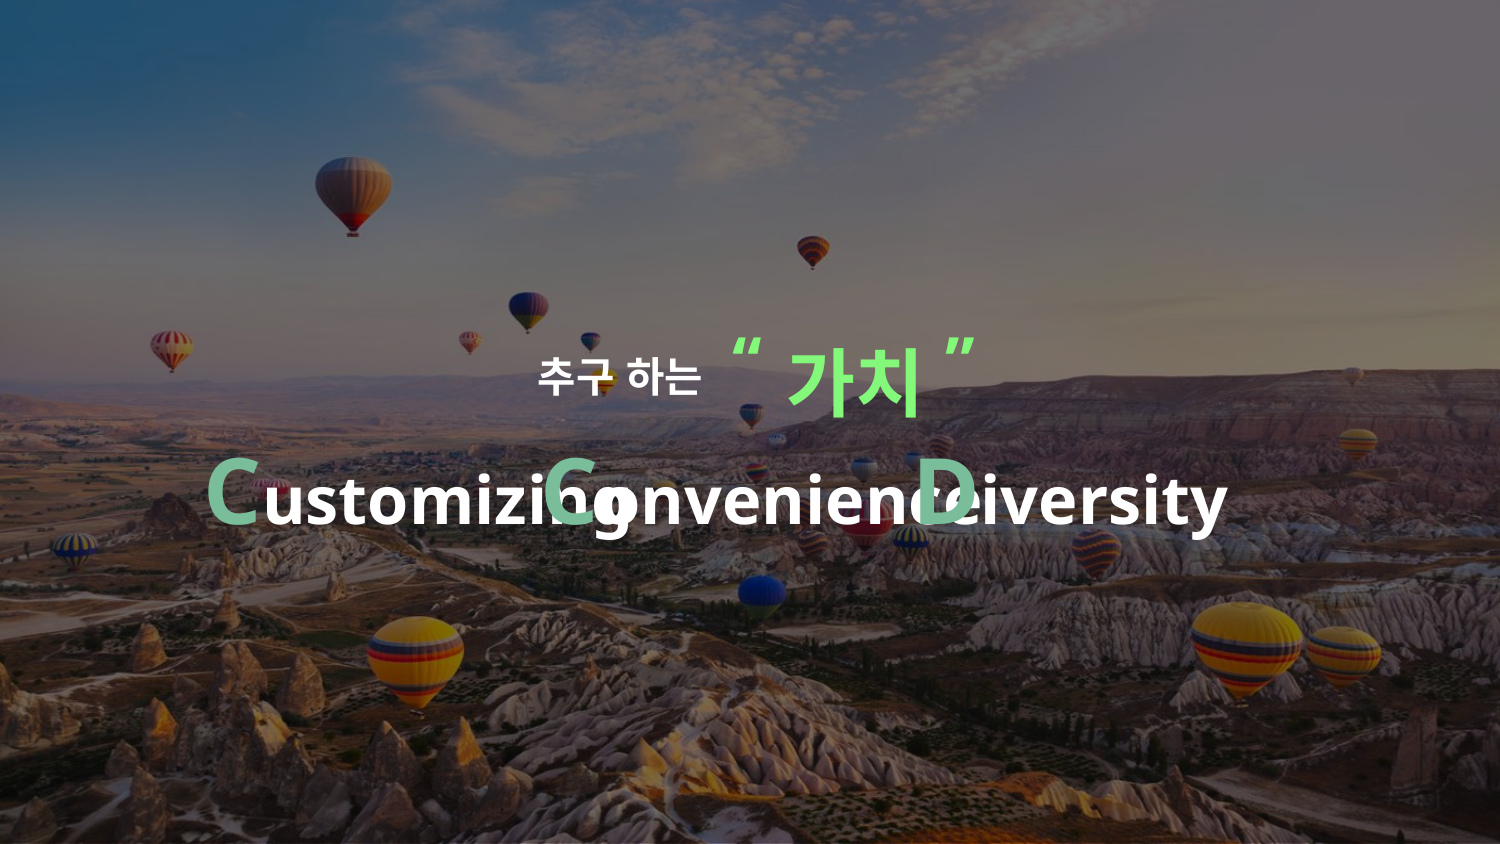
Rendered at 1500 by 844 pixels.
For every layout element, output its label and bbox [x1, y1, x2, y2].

text_box [514, 310, 1004, 436]
picture [0, 0, 1500, 844]
